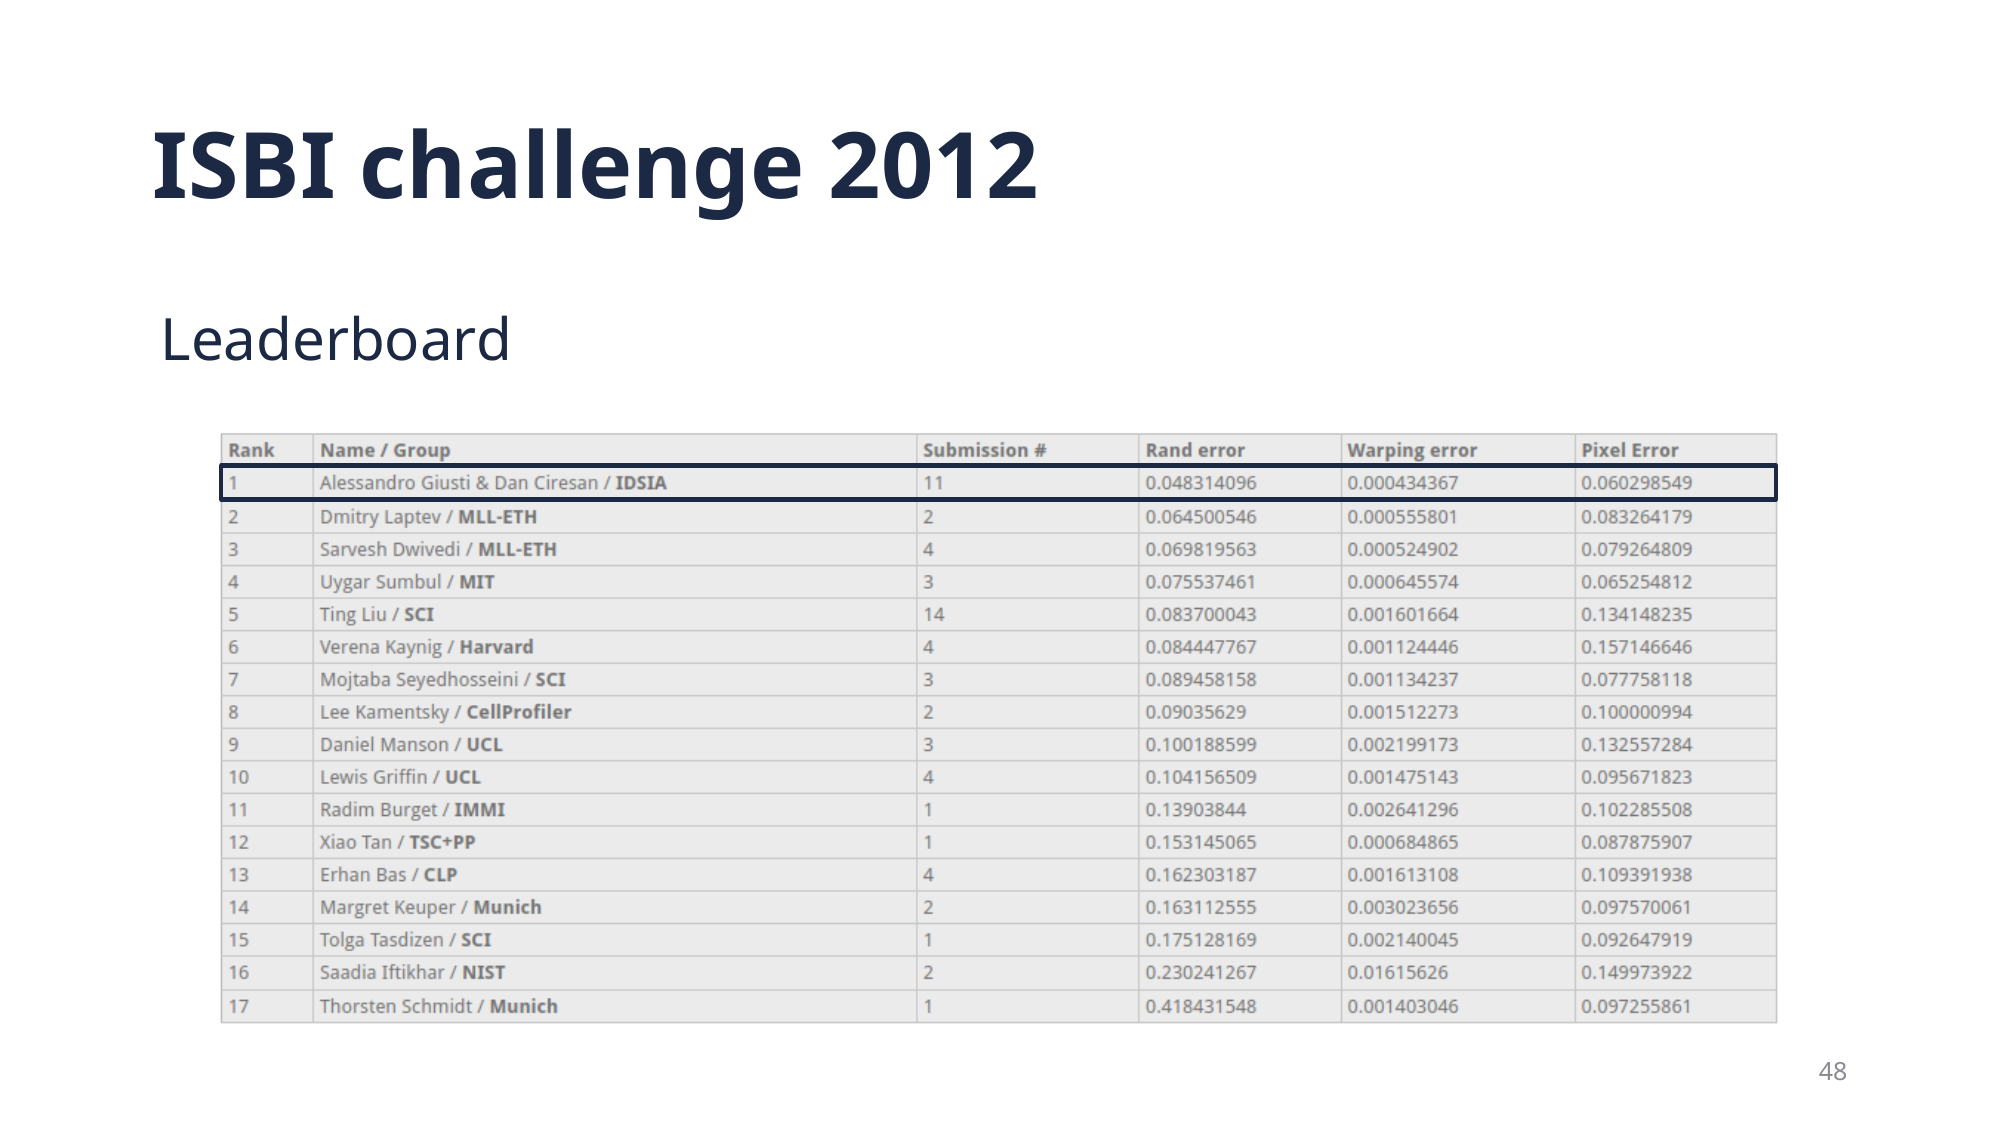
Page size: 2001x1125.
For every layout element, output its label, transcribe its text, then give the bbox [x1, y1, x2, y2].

title ISBI challenge 2012 [137, 59, 1863, 278]
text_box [218, 429, 1782, 1029]
slide_number 48 [1412, 1042, 1863, 1103]
list Leaderboard [137, 302, 1863, 1004]
